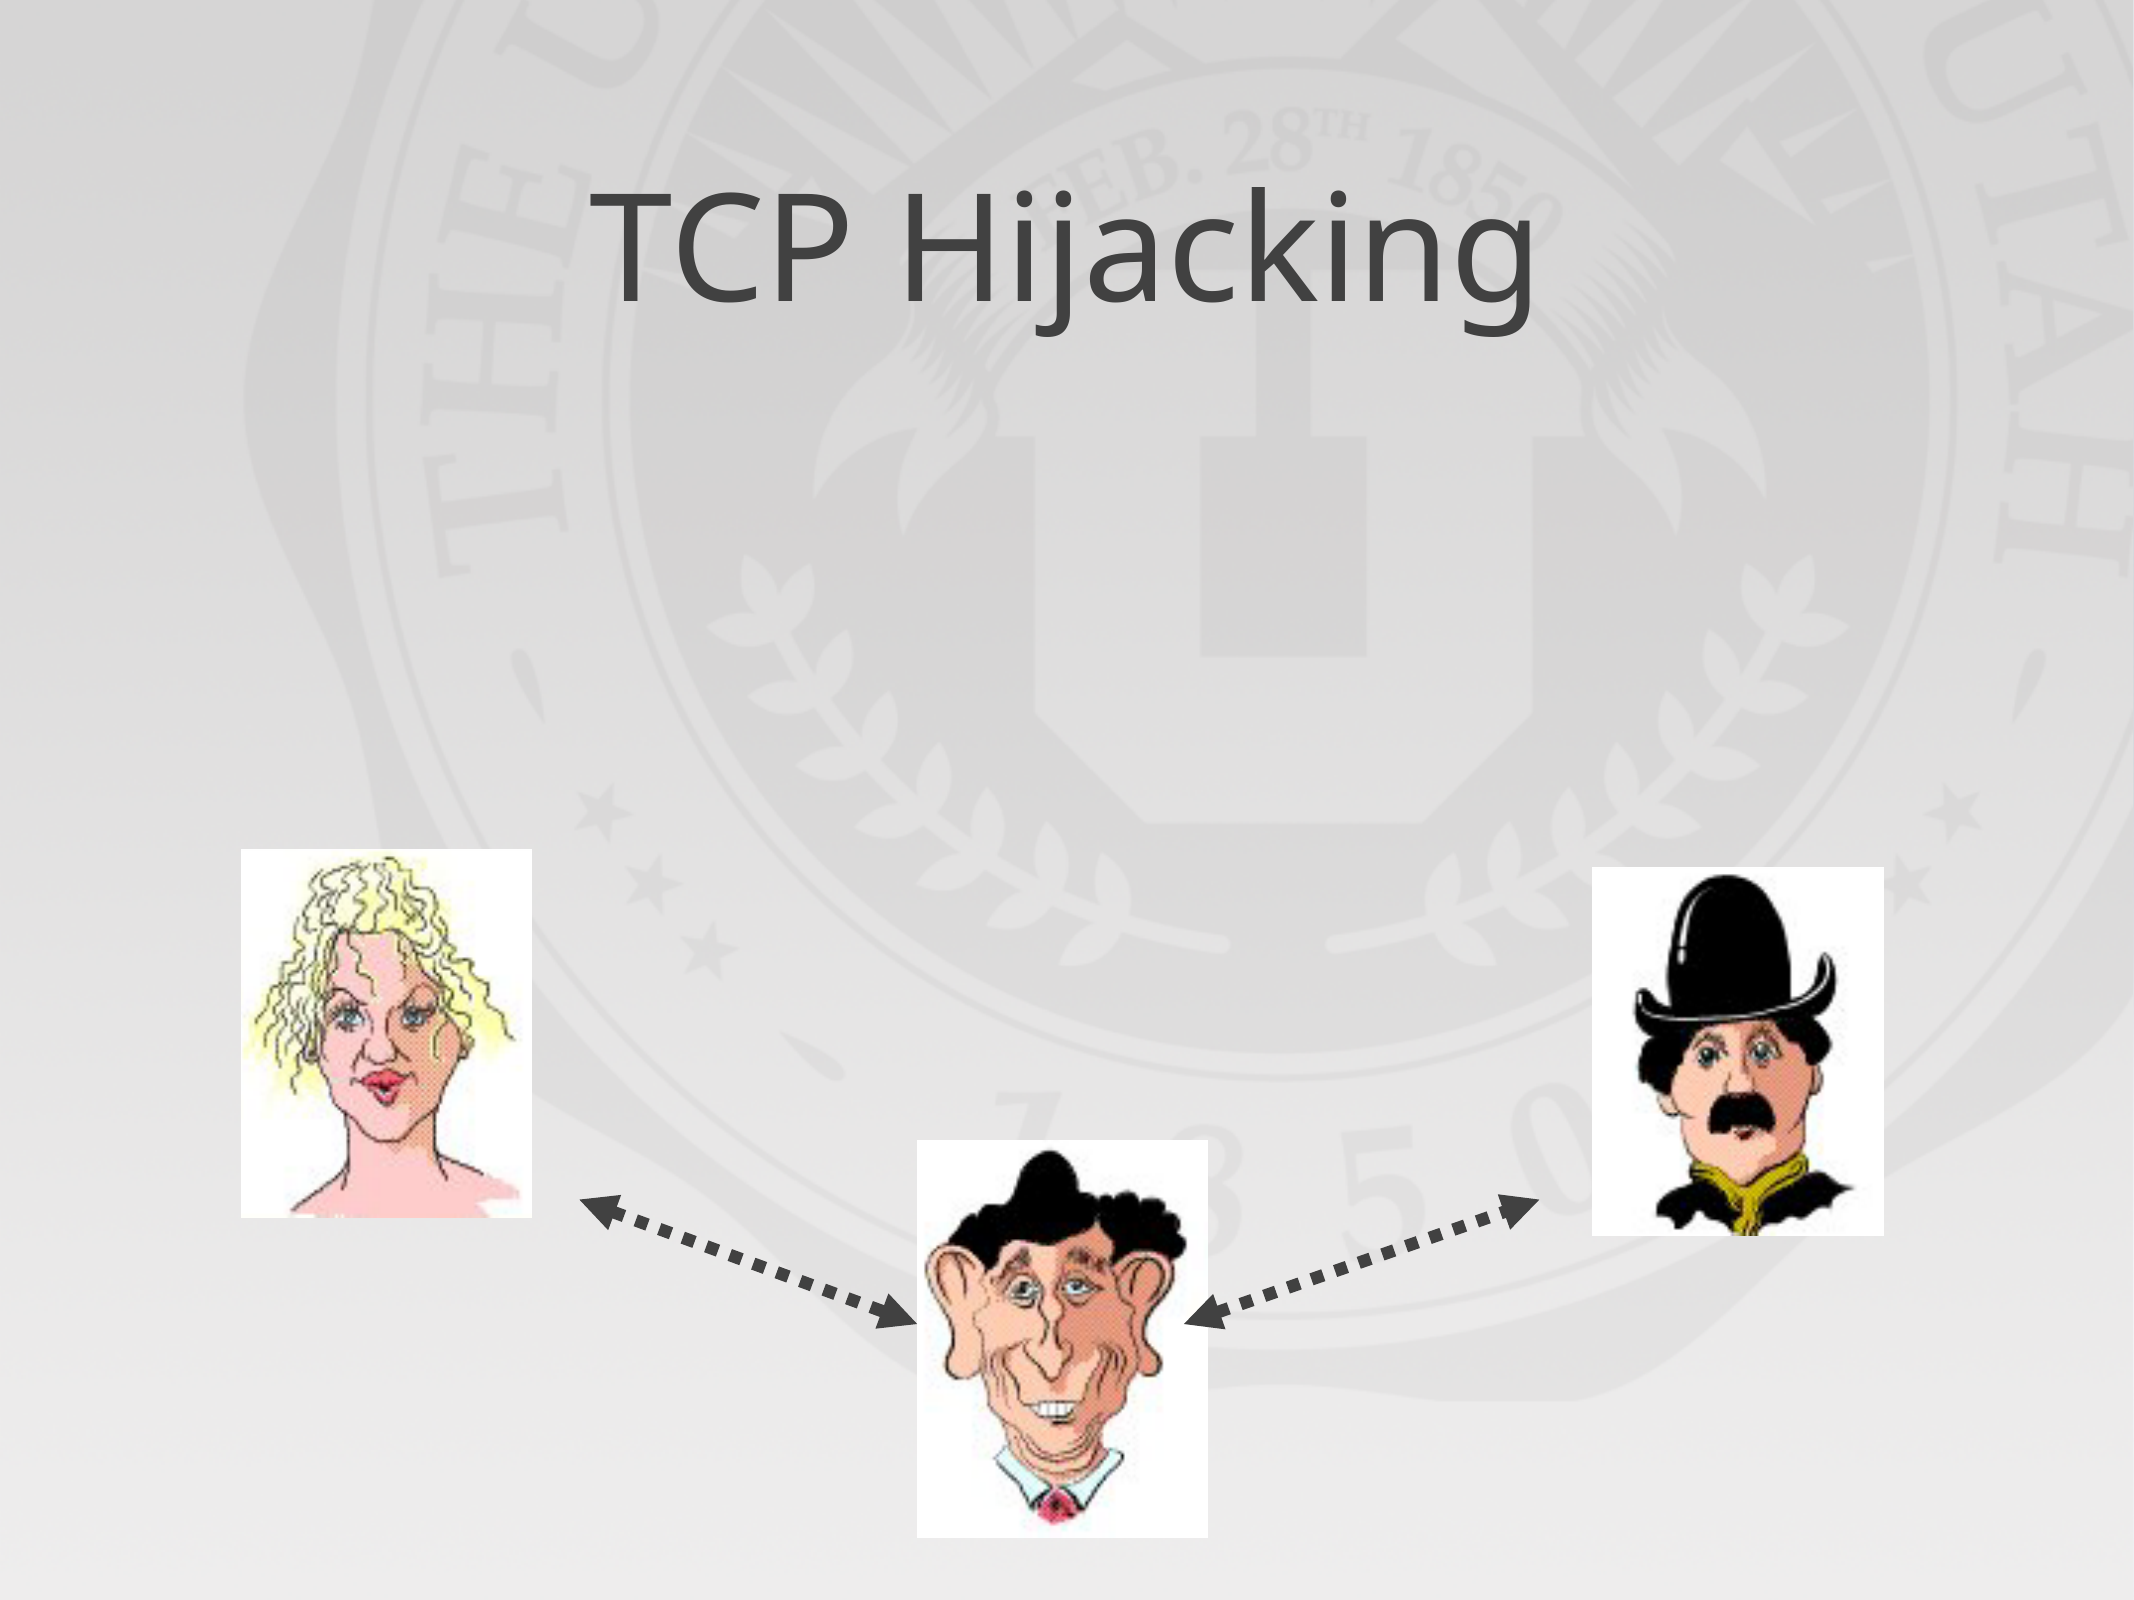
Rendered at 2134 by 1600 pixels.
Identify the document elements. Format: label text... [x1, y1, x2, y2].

text_box [1525, 1197, 1540, 1210]
text_box [579, 1198, 594, 1210]
picture [0, 0, 2134, 1600]
text_box [868, 1305, 917, 1326]
title TCP Hijacking [58, 41, 2075, 442]
